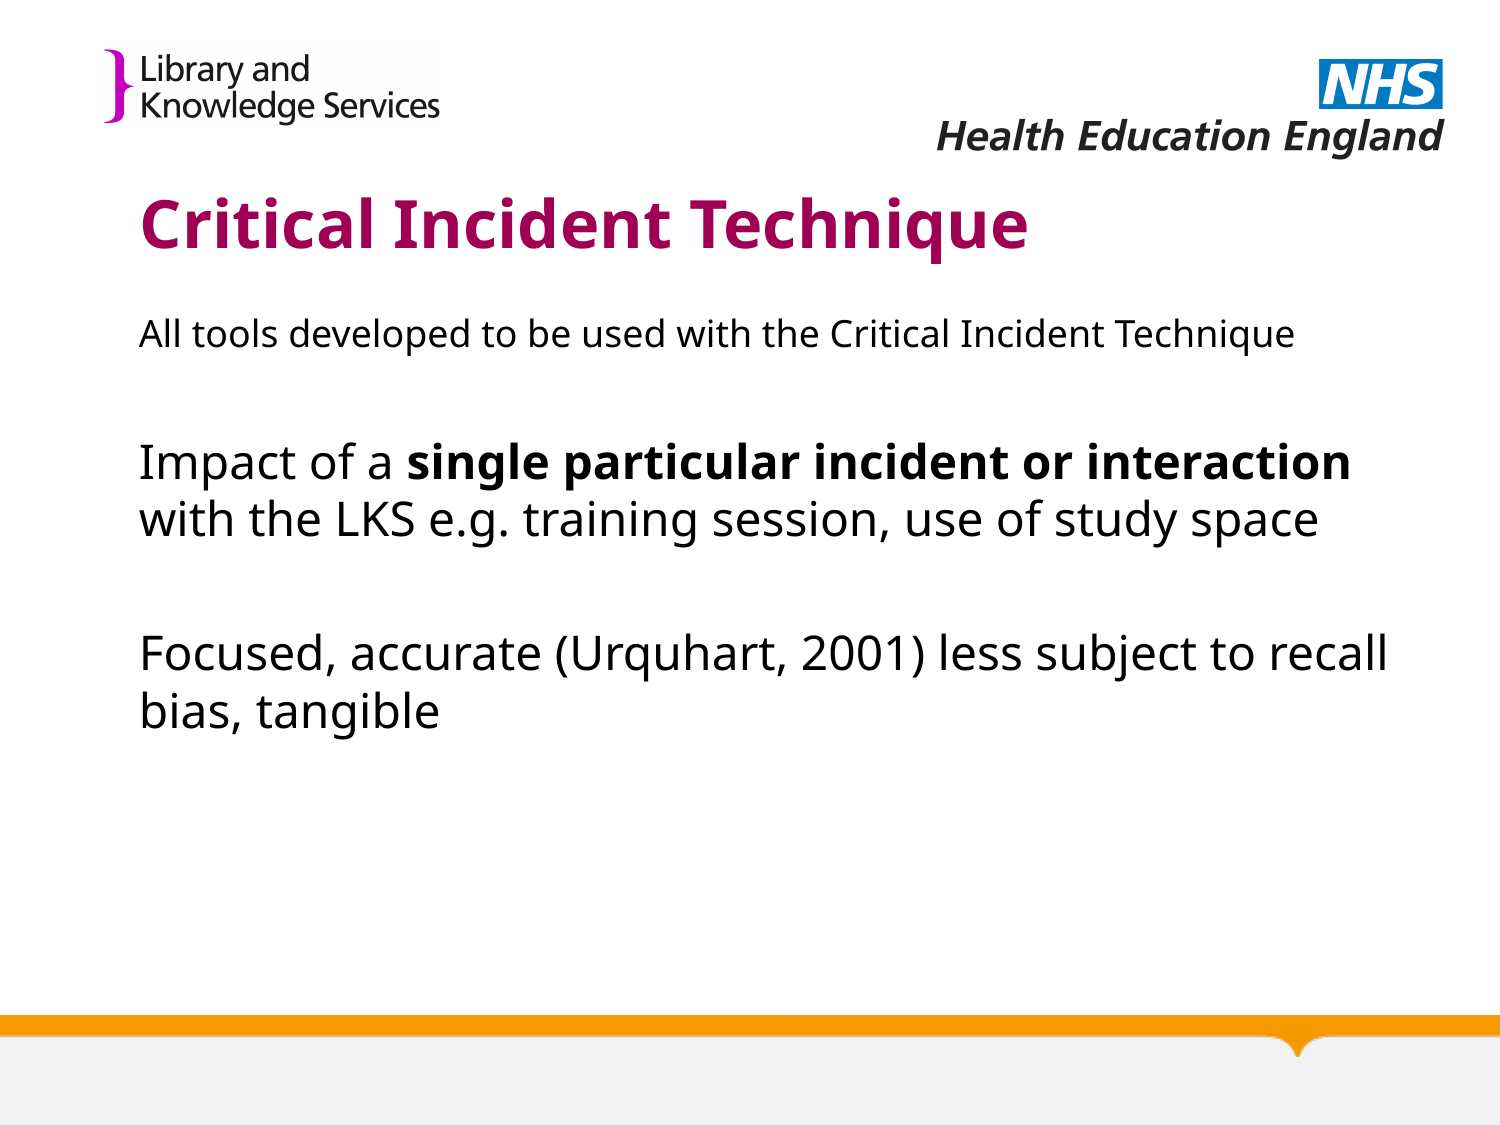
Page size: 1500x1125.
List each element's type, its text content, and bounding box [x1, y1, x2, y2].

title Critical Incident Technique [125, 174, 1351, 302]
text_box All tools developed to be used with the Critical Incident Technique Impact of a single particular incident or interaction with the LKS e.g. training session, use of study space Focused, accurate (Urquhart, 2001) less subject to recall bias, tangible [123, 302, 1412, 1043]
picture [100, 42, 443, 131]
picture [936, 58, 1445, 160]
